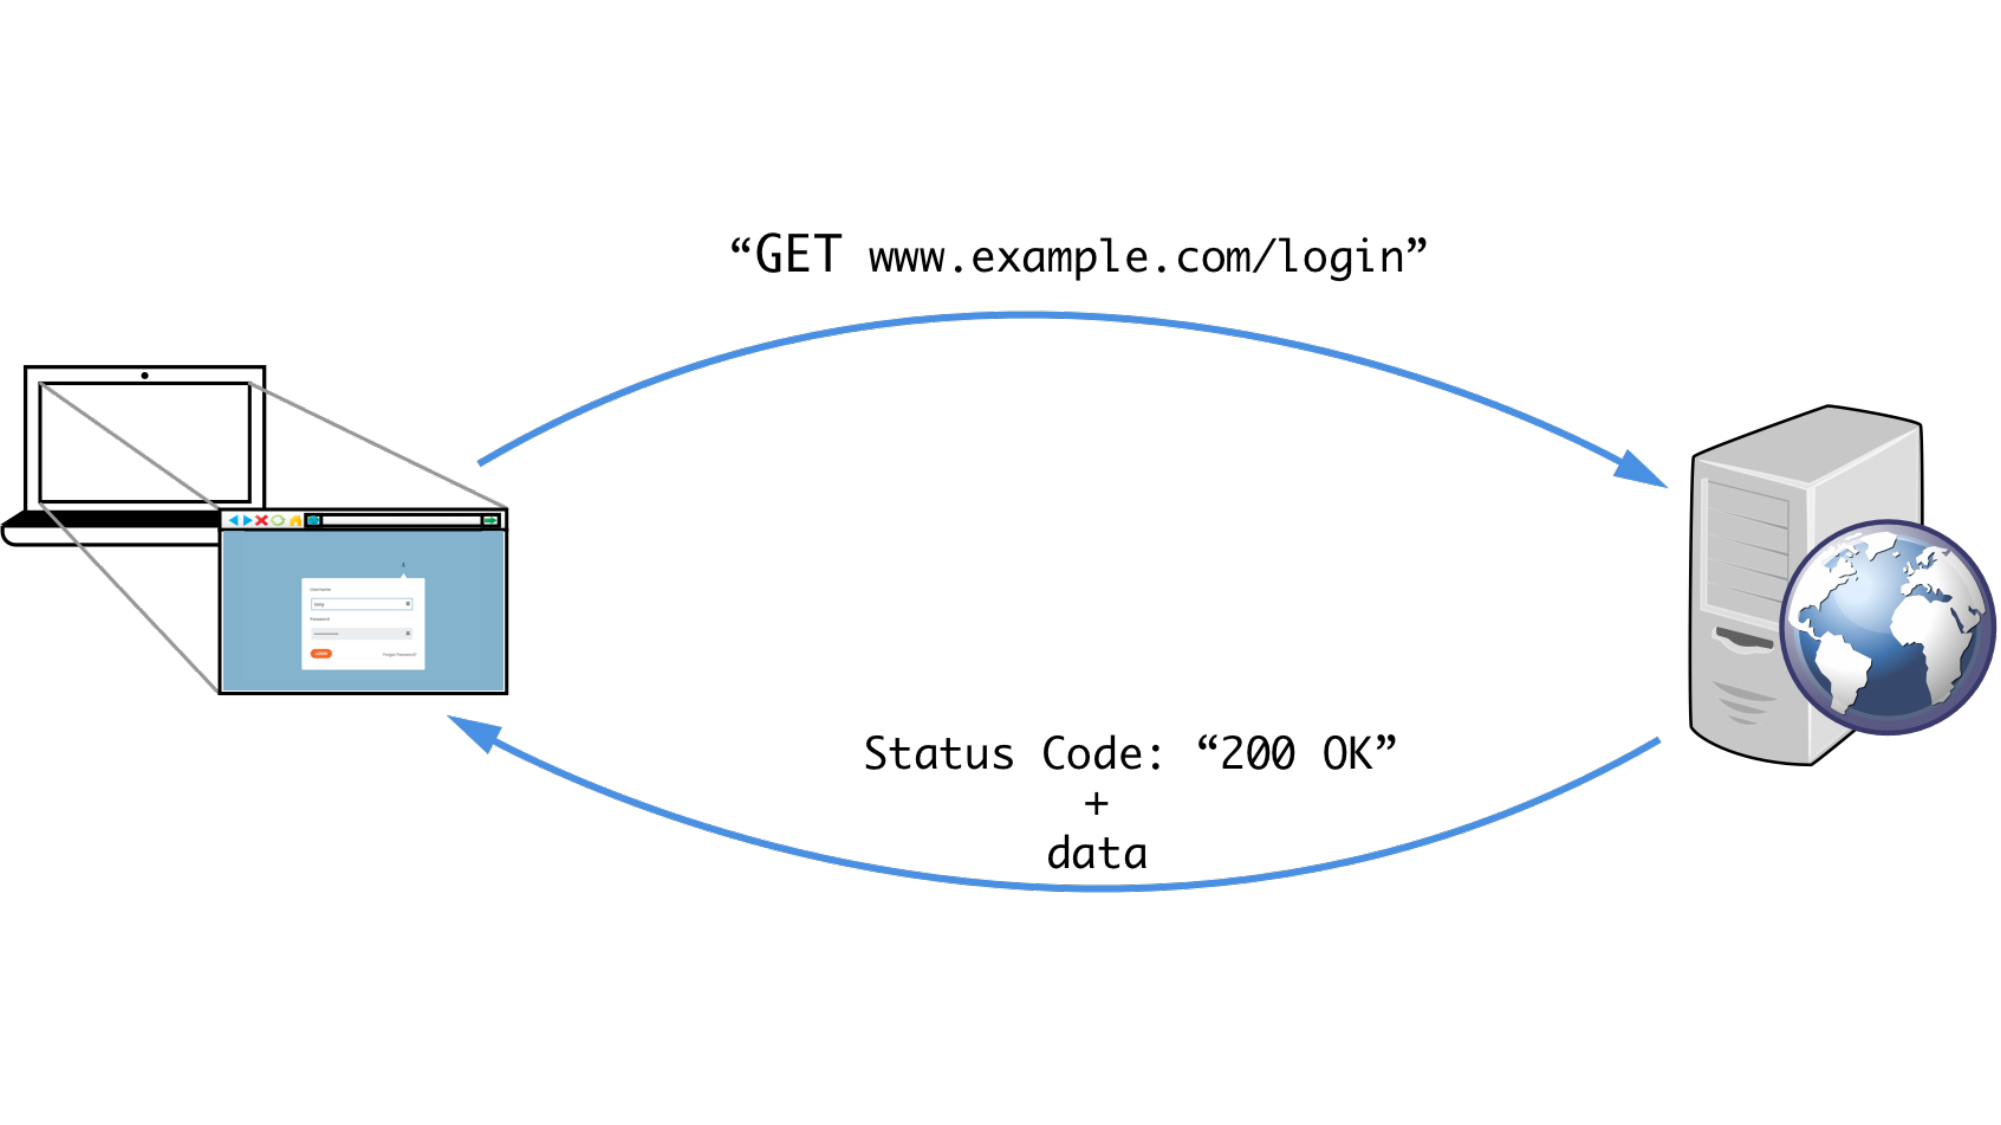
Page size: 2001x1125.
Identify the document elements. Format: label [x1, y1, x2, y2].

picture [0, 228, 2000, 893]
